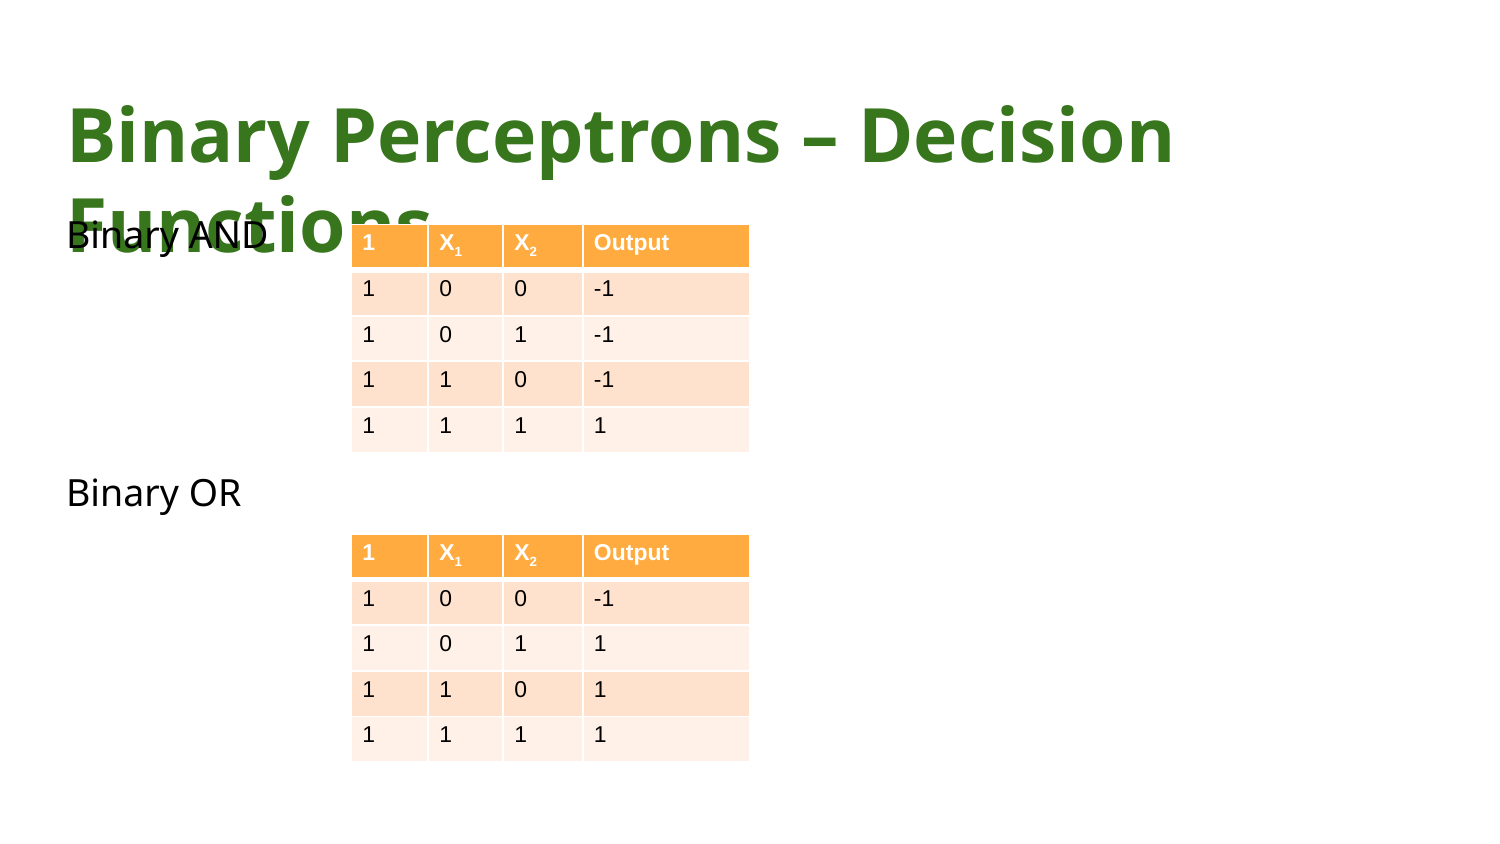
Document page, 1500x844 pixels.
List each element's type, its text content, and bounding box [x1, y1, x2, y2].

table_cell 1 [352, 626, 427, 670]
table_cell 1 [504, 717, 582, 761]
table_cell -1 [584, 317, 749, 360]
table_header Output [584, 535, 749, 577]
table_cell 1 [429, 717, 502, 761]
table_cell -1 [584, 582, 749, 624]
table_cell 1 [352, 273, 427, 315]
table_cell -1 [584, 273, 749, 315]
table_cell 1 [352, 408, 427, 452]
table_header 1 [352, 535, 427, 577]
table_header X2 [504, 535, 582, 577]
table_cell 1 [504, 408, 582, 452]
table_header X2 [504, 225, 582, 267]
table_cell 1 [352, 672, 427, 716]
table_cell -1 [584, 362, 749, 406]
table_cell 1 [352, 717, 427, 761]
table_header X1 [429, 535, 502, 577]
table_header Output [584, 225, 749, 267]
table_cell 0 [429, 273, 502, 315]
table_header X1 [429, 225, 502, 267]
table_cell 0 [504, 273, 582, 315]
table_cell 1 [584, 717, 749, 761]
table_cell 1 [504, 626, 582, 670]
table_cell 1 [352, 362, 427, 406]
table_cell 1 [429, 672, 502, 716]
table_cell 1 [504, 317, 582, 360]
table_cell 1 [584, 626, 749, 670]
table_cell 1 [352, 317, 427, 360]
table_cell 1 [584, 672, 749, 716]
table_cell 0 [429, 626, 502, 670]
table_cell 0 [429, 317, 502, 360]
table_cell 0 [429, 582, 502, 624]
title Binary Perceptrons – Decision Functions [51, 72, 1449, 167]
table_cell 0 [504, 362, 582, 406]
table_cell 1 [429, 362, 502, 406]
table_cell 1 [584, 408, 749, 452]
list Binary AND Binary OR [51, 189, 1449, 750]
table_cell 0 [504, 672, 582, 716]
table_cell 1 [352, 582, 427, 624]
table_cell 1 [429, 408, 502, 452]
table_cell 0 [504, 582, 582, 624]
